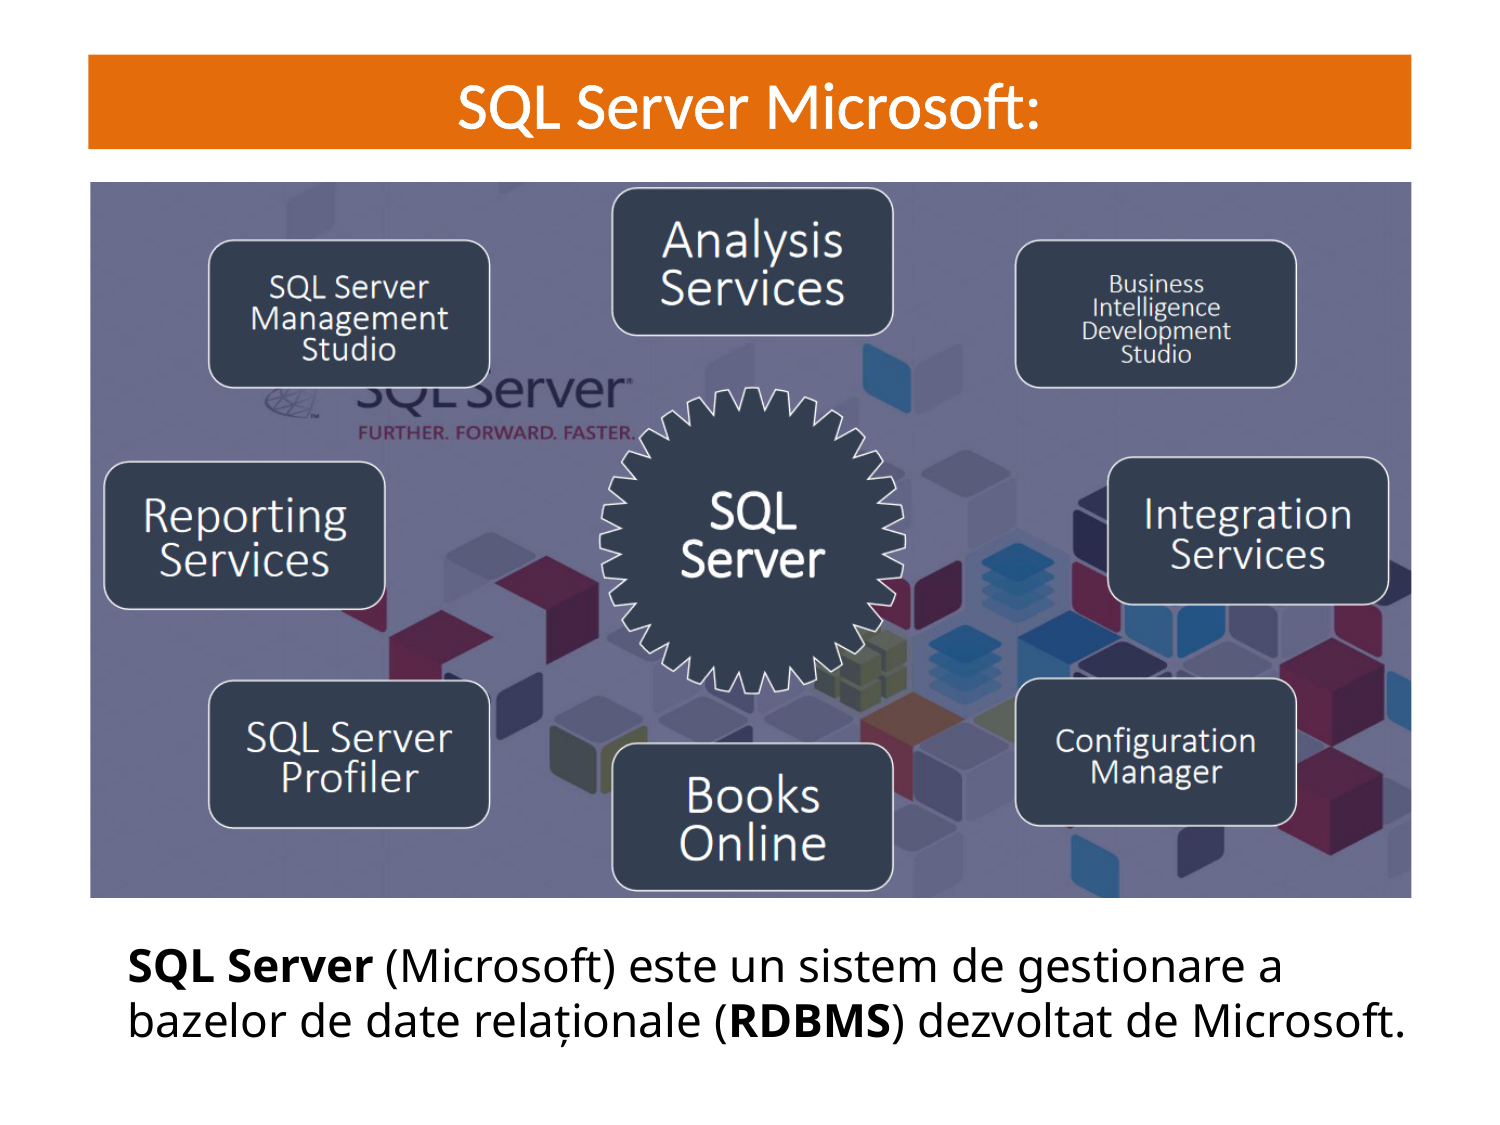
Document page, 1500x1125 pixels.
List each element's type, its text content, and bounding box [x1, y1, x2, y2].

text_box SQL Server (Microsoft) este un sistem de gestionare a bazelor de date relaționale (RDBMS) dezvoltat de Microsoft. [112, 928, 1436, 1054]
text_box SQL Server Microsoft: [88, 54, 1412, 150]
picture [89, 181, 1412, 899]
